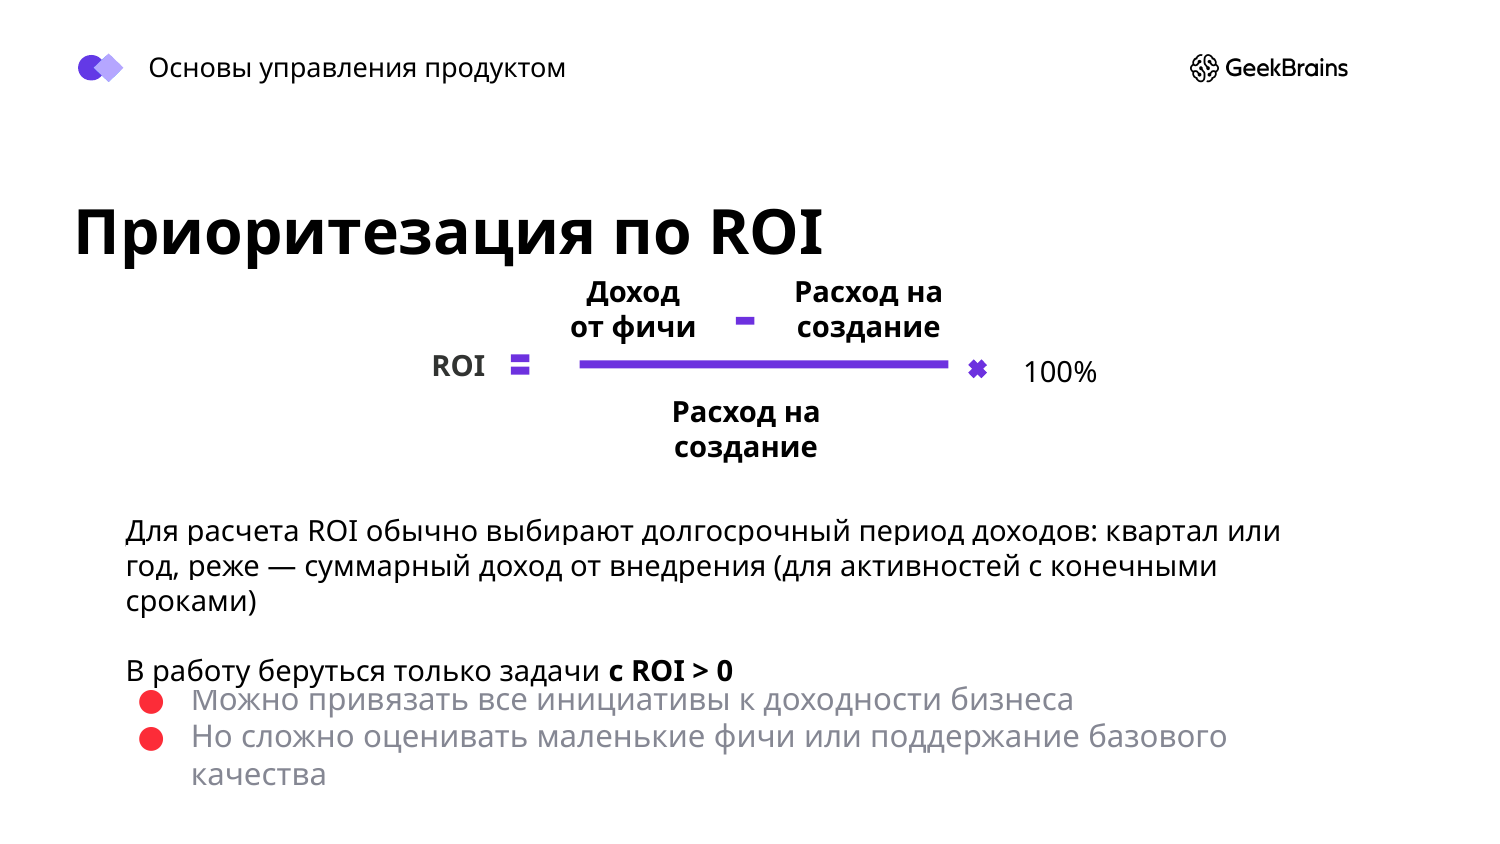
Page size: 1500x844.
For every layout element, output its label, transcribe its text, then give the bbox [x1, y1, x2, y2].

text_box [735, 316, 755, 325]
text_box [93, 53, 124, 82]
text_box [510, 354, 530, 363]
text_box Расход на создание [769, 271, 967, 343]
text_box Расход на создание [646, 392, 844, 463]
text_box Можно привязать все инициативы к доходности бизнеса Но сложно оценивать маленькие фичи или поддержание базового качества [100, 664, 1339, 795]
text_box Для расчета ROI обычно выбирают долгосрочный период доходов: квартал или год, реже — суммарный доход от внедрения (для активностей с конечными сроками) В работу беруться только задачи с ROI > 0 [108, 461, 1347, 592]
text_box [978, 369, 987, 379]
text_box [78, 54, 102, 81]
picture [1189, 53, 1348, 83]
text_box [510, 366, 530, 375]
text_box 100% [1006, 351, 1112, 423]
text_box Основы управления продуктом [141, 43, 1029, 81]
text_box [968, 359, 987, 379]
text_box Доход от фичи [565, 271, 699, 343]
text_box ROI [305, 345, 486, 383]
text_box [968, 359, 977, 368]
title Приоритезация по ROI [73, 161, 1324, 236]
text_box [579, 360, 949, 369]
